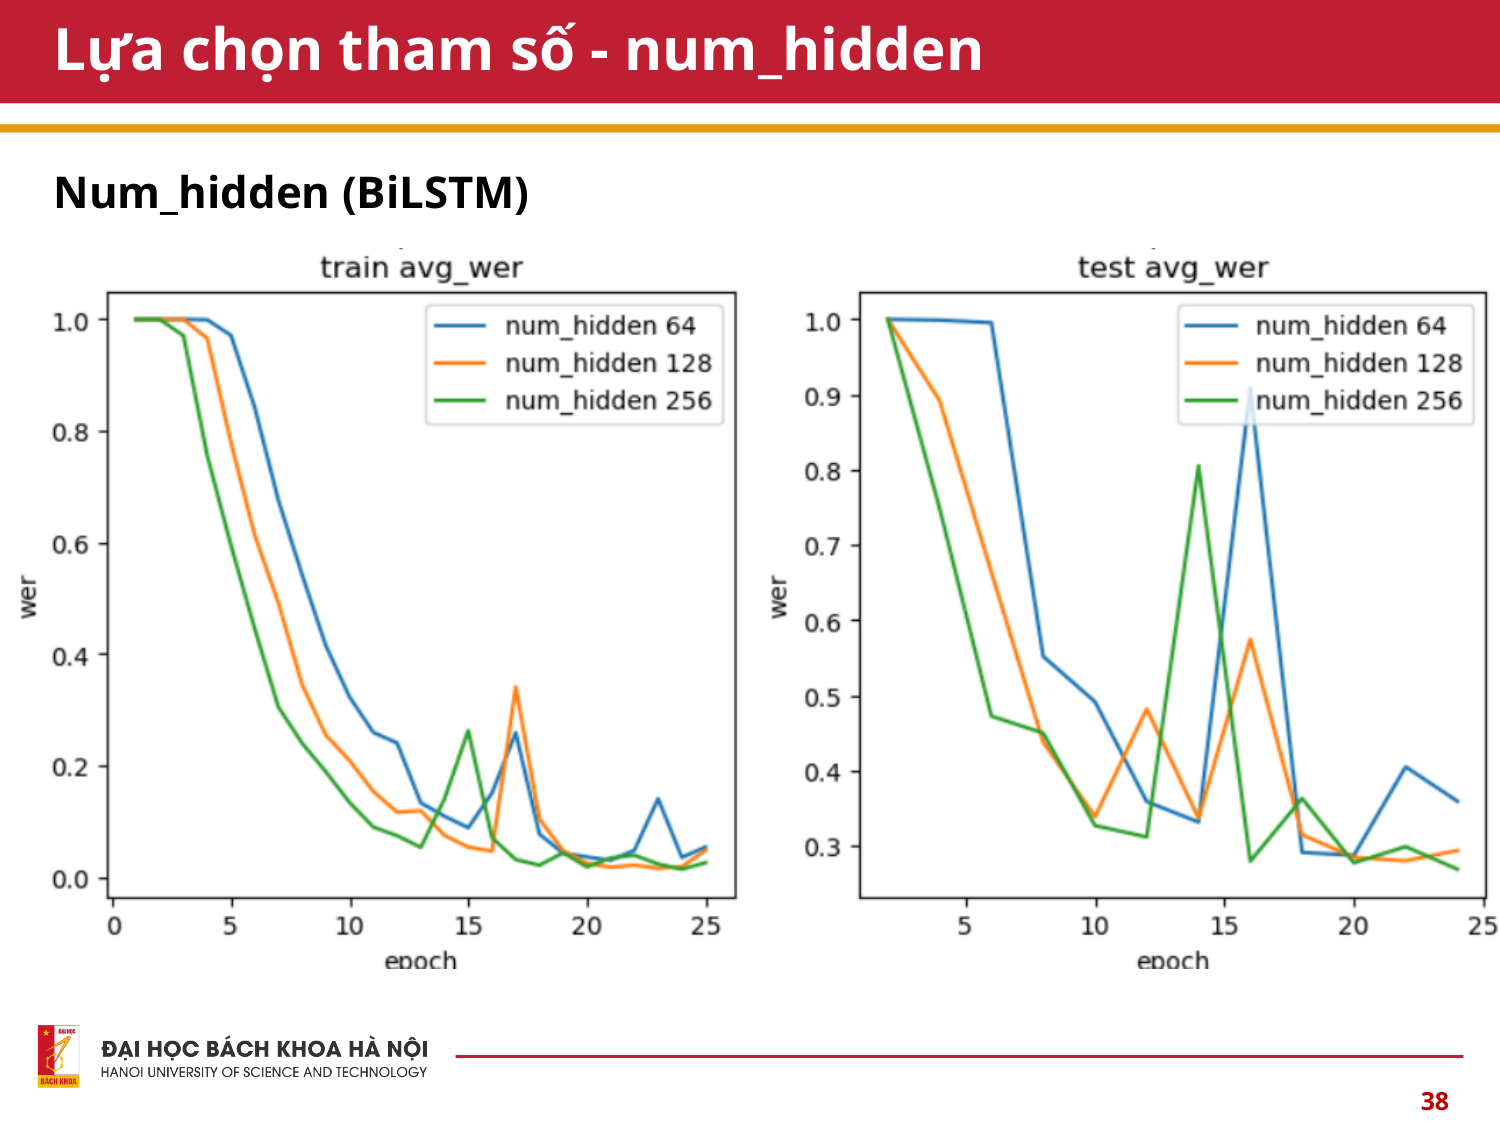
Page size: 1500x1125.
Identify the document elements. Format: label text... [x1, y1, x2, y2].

title Lựa chọn tham số - num_hidden [38, 12, 1462, 87]
text_box Num_hidden (BiLSTM) [38, 162, 1416, 248]
picture [0, 0, 1500, 1125]
slide_number 38 [1126, 1078, 1464, 1125]
